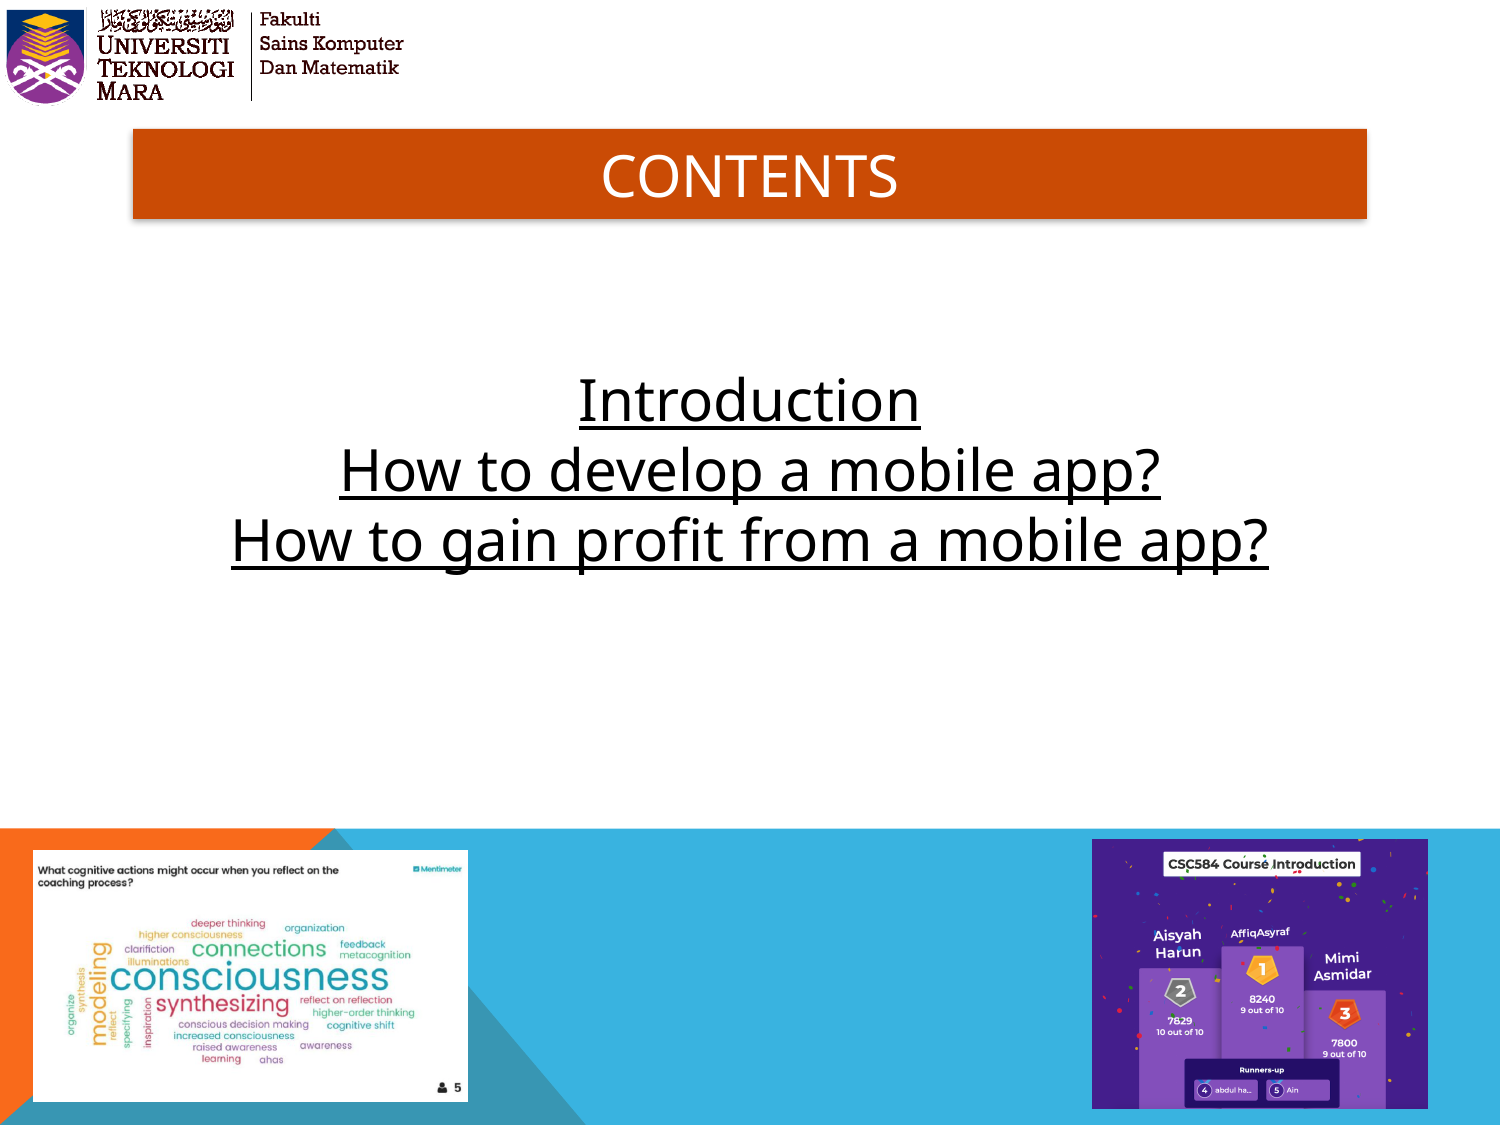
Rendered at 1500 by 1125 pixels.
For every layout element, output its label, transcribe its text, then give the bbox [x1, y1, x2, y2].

text_box Introduction How to develop a mobile app? How to gain profit from a mobile app? [215, 355, 1285, 626]
picture [1092, 839, 1428, 1109]
picture [1, 6, 408, 106]
title contents [133, 128, 1367, 219]
picture [33, 850, 468, 1102]
